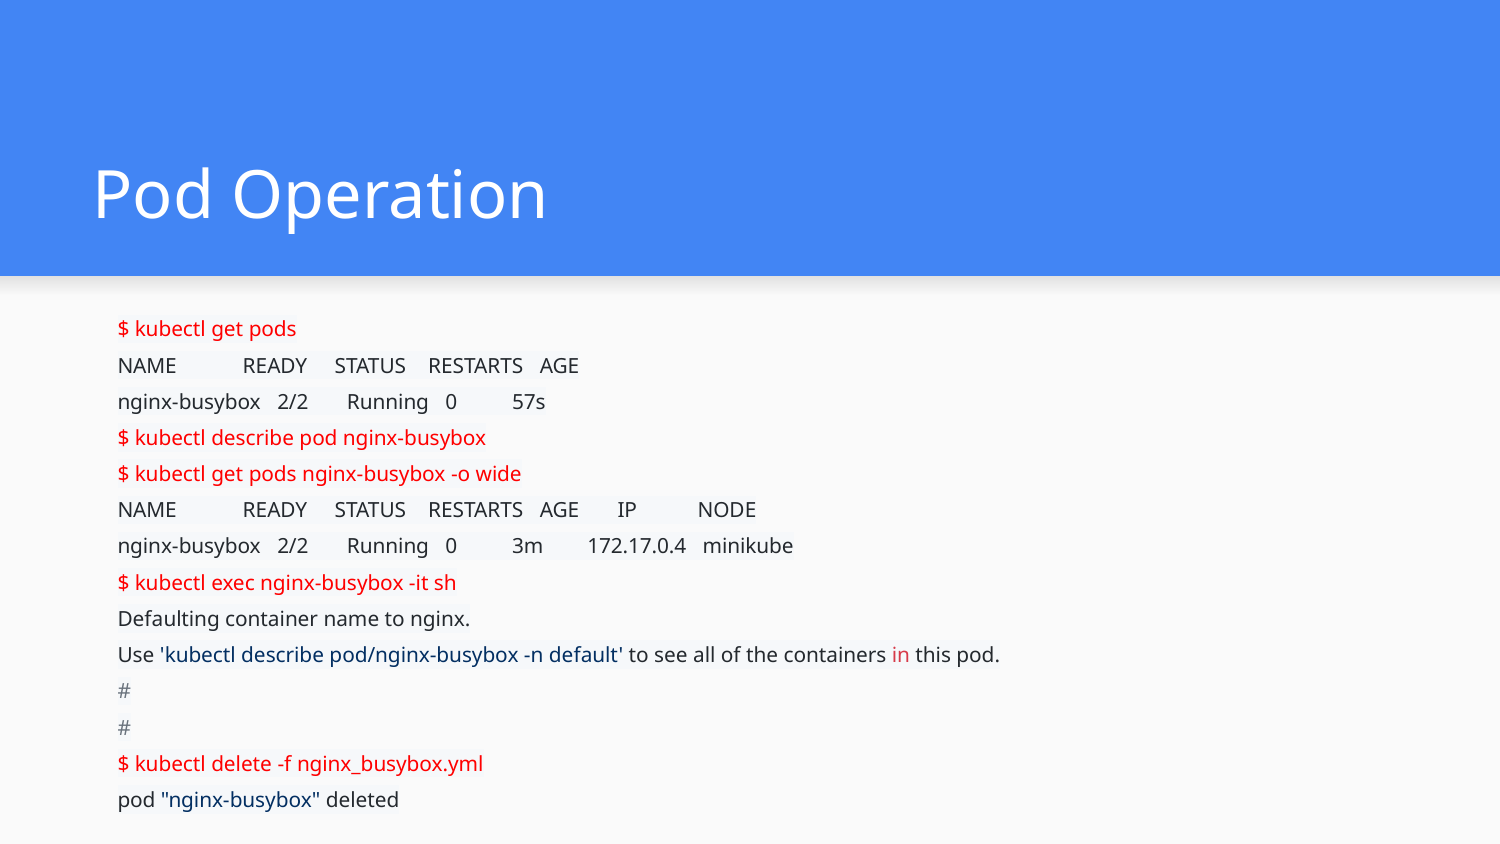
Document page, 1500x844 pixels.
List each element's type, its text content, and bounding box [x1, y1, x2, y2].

list $ kubectl get pods NAME READY STATUS RESTARTS AGE nginx-busybox 2/2 Running 0 57s $ kubectl describe pod nginx-busybox $ kubectl get pods nginx-busybox -o wide NAME READY STATUS RESTARTS AGE IP NODE nginx-busybox 2/2 Running 0 3m 172.17.0.4 minikube $ kubectl exec nginx-busybox -it sh Defaulting container name to nginx. Use 'kubectl describe pod/nginx-busybox -n default' to see all of the containers in this pod. # # $ kubectl delete -f nginx_busybox.yml pod "nginx-busybox" deleted [77, 289, 1427, 819]
title Pod Operation [77, 121, 1427, 248]
